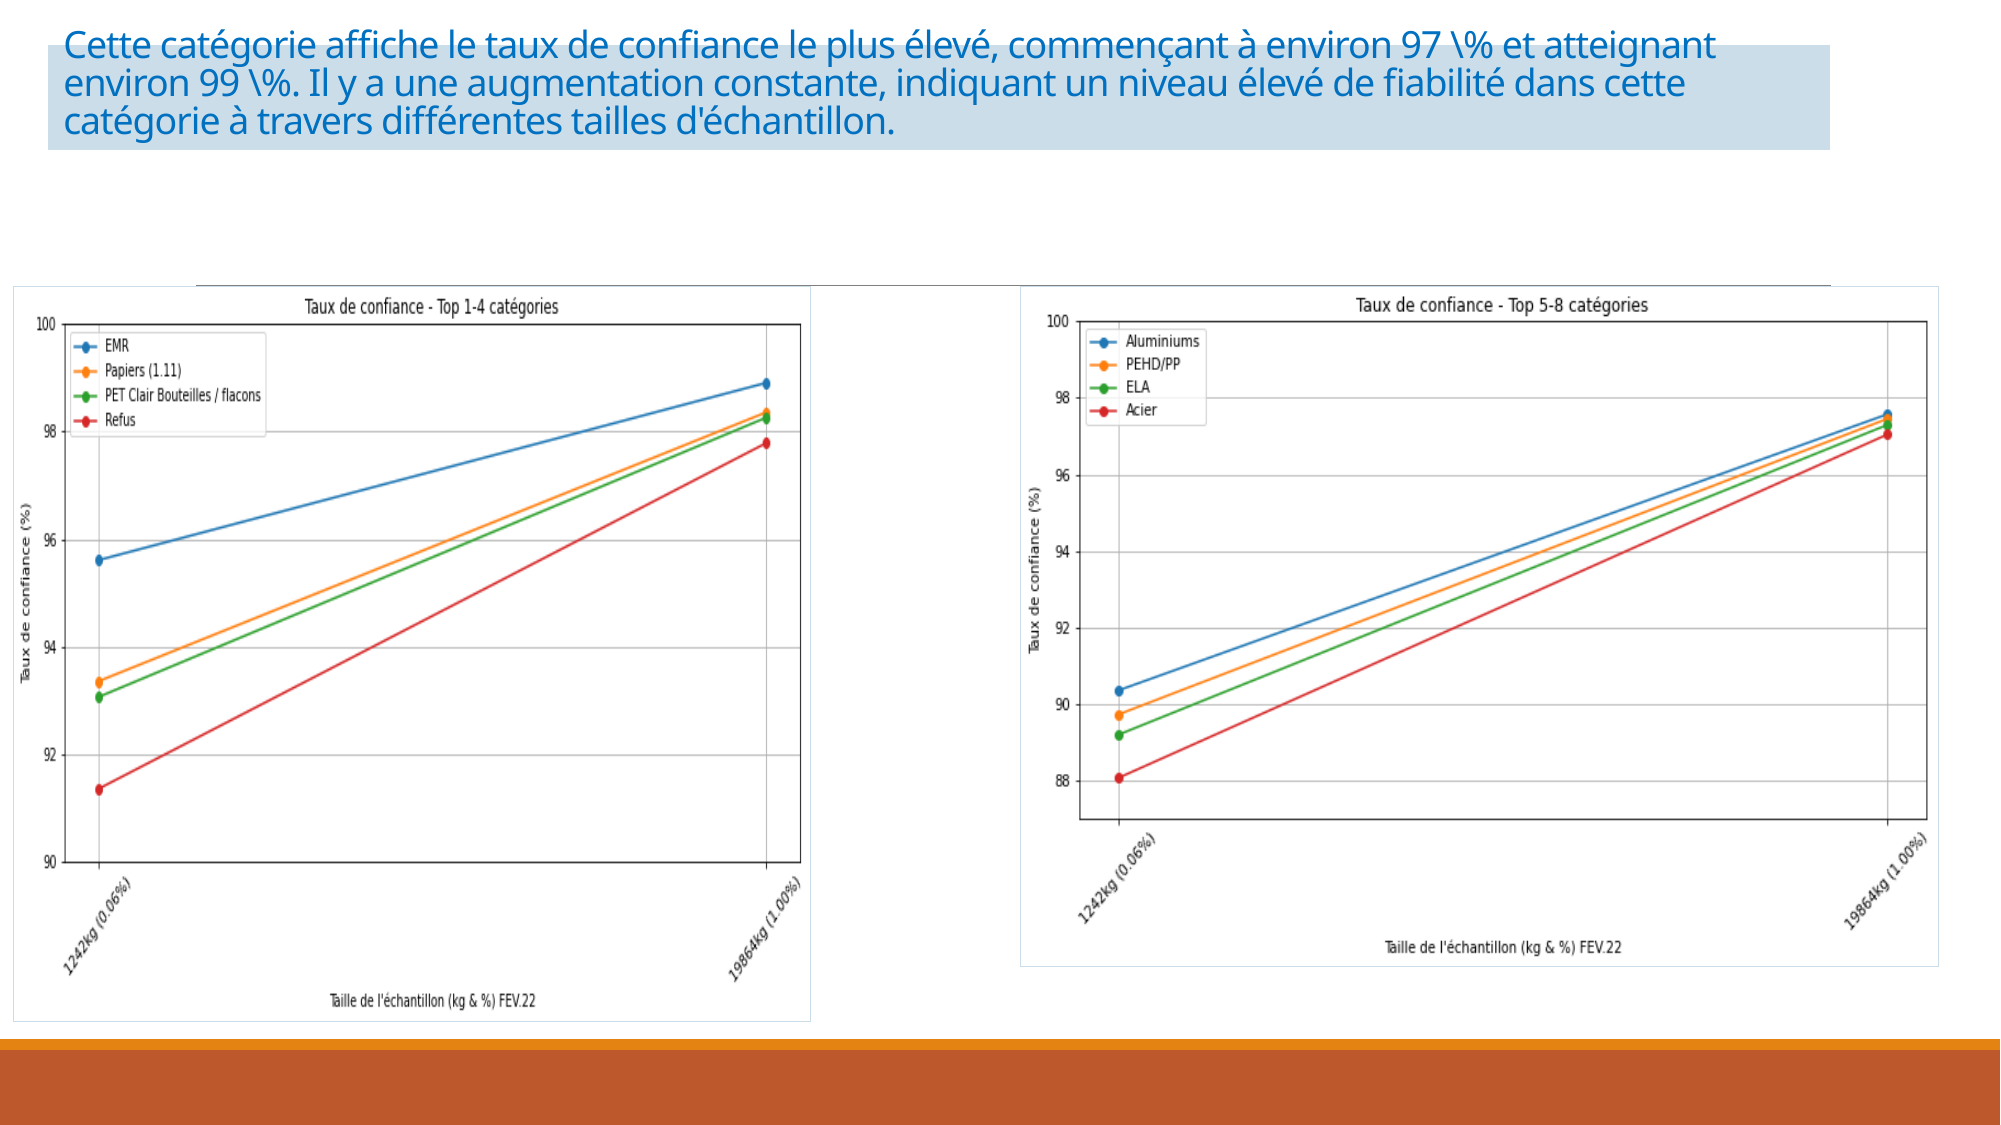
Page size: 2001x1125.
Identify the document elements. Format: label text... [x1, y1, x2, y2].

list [1019, 286, 1939, 967]
title Cette catégorie affiche le taux de confiance le plus élevé, commençant à environ 97 \% et atteignant environ 99 \%. Il y a une augmentation constante, indiquant un niveau élevé de fiabilité dans cette catégorie à travers différentes tailles d'échantillon. [48, 45, 1830, 150]
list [12, 286, 811, 1023]
